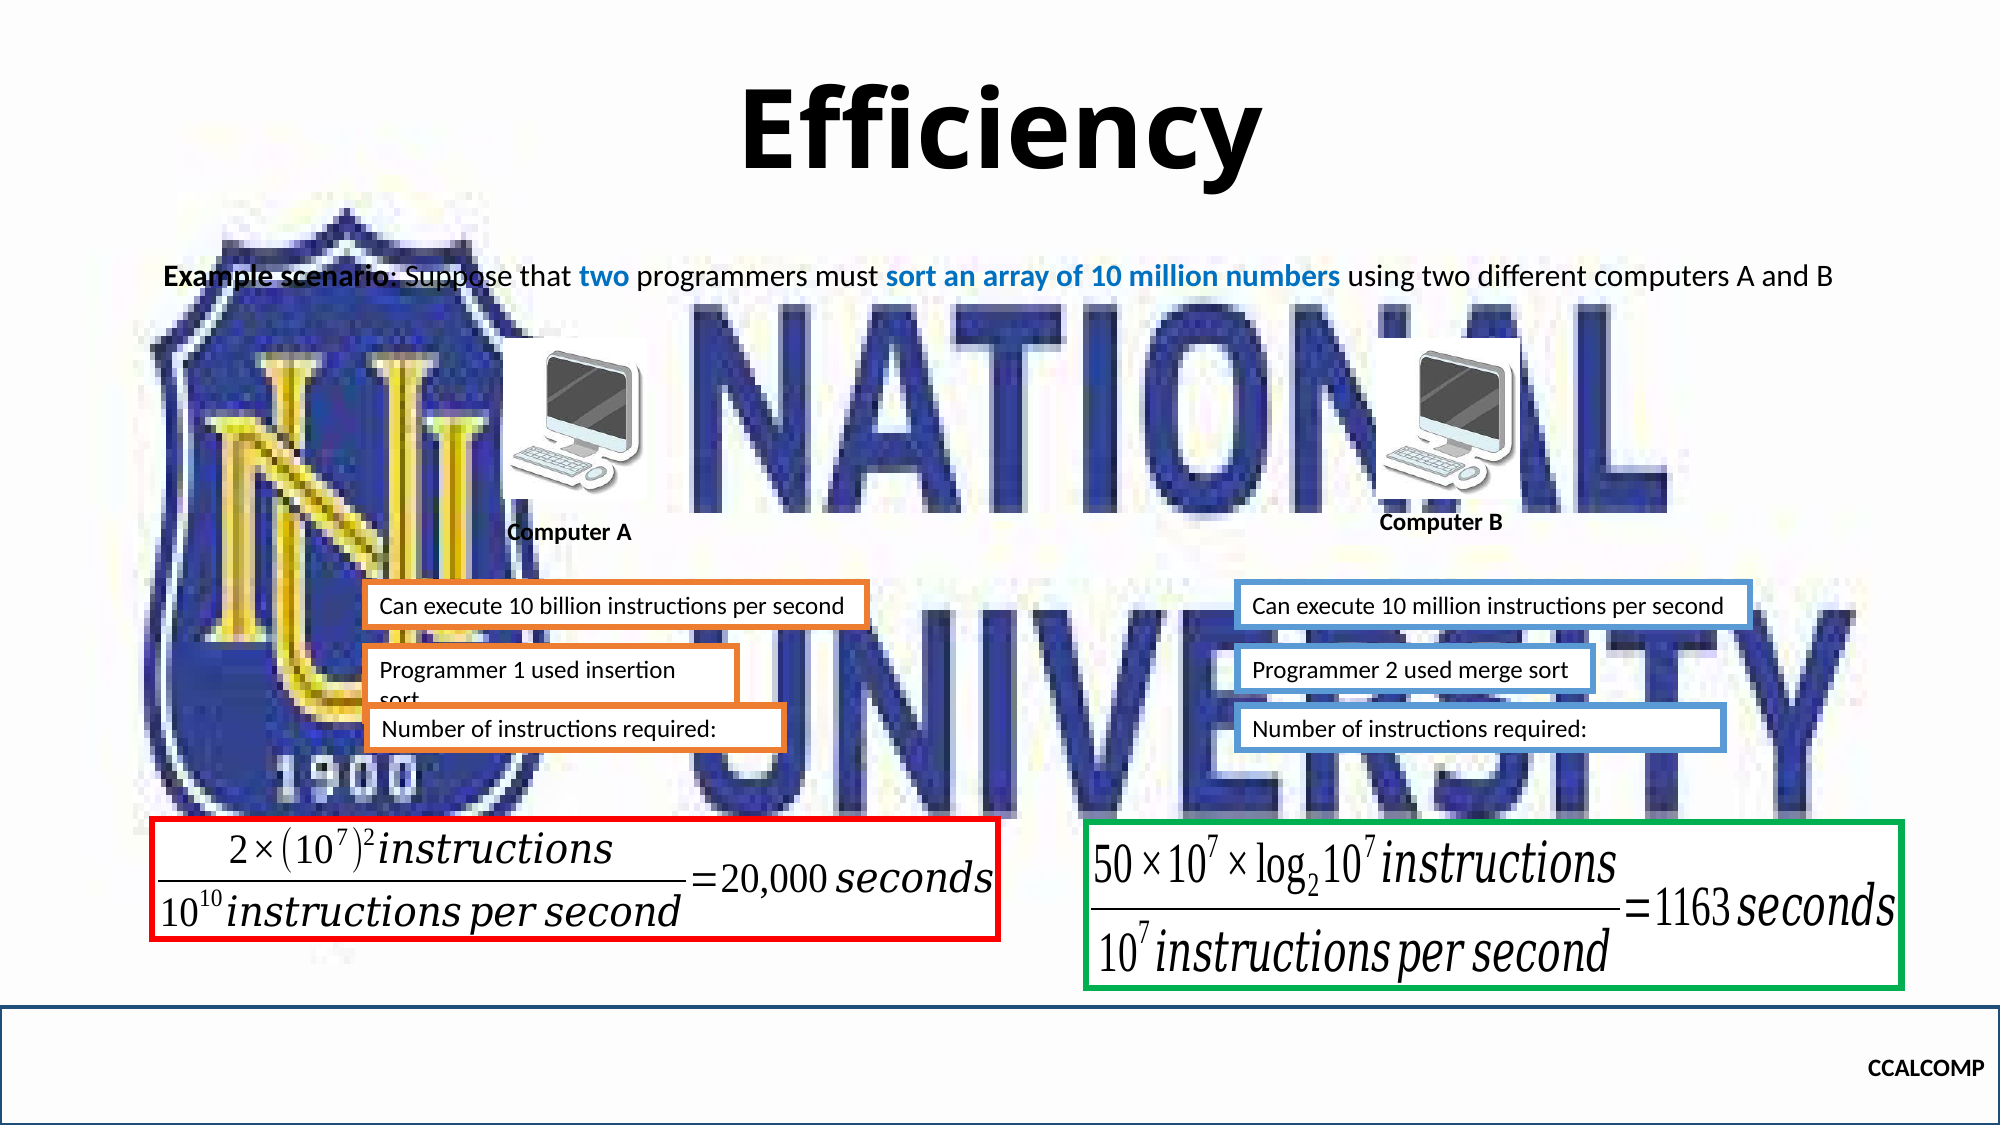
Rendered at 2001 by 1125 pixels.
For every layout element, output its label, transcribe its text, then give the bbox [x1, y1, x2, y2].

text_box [364, 338, 867, 751]
picture [0, 0, 2000, 1007]
title Efficiency [249, 64, 1750, 200]
footer CCALCOMP [0, 1007, 2000, 1125]
text_box Example scenario: Suppose that two programmers must sort an array of 10 million numbers using two different computers A and B [148, 247, 1852, 300]
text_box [1237, 338, 1750, 751]
